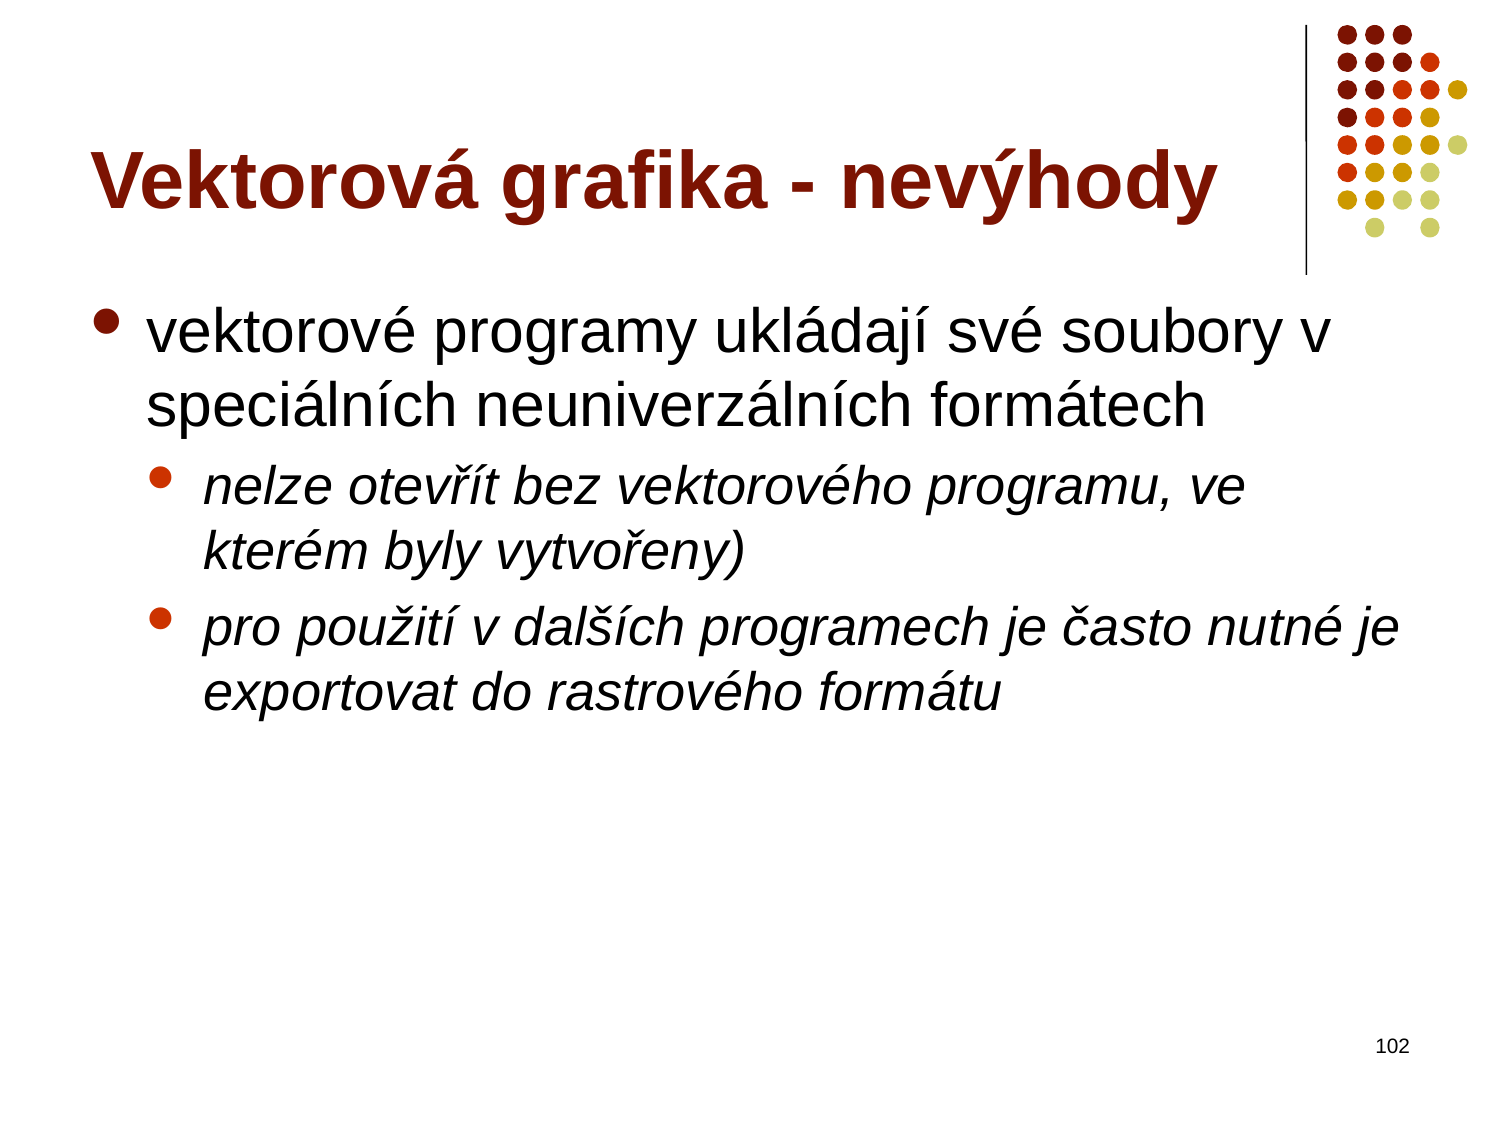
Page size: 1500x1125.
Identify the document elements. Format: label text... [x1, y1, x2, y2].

title Vektorová grafika - nevýhody [75, 20, 1313, 233]
slide_number 102 [1074, 1025, 1425, 1100]
list vektorové programy ukládají své soubory v speciálních neuniverzálních formátech nelze otevřít bez vektorového programu, ve kterém byly vytvořeny) pro použití v dalších programech je často nutné je exportovat do rastrového formátu [75, 282, 1425, 1006]
